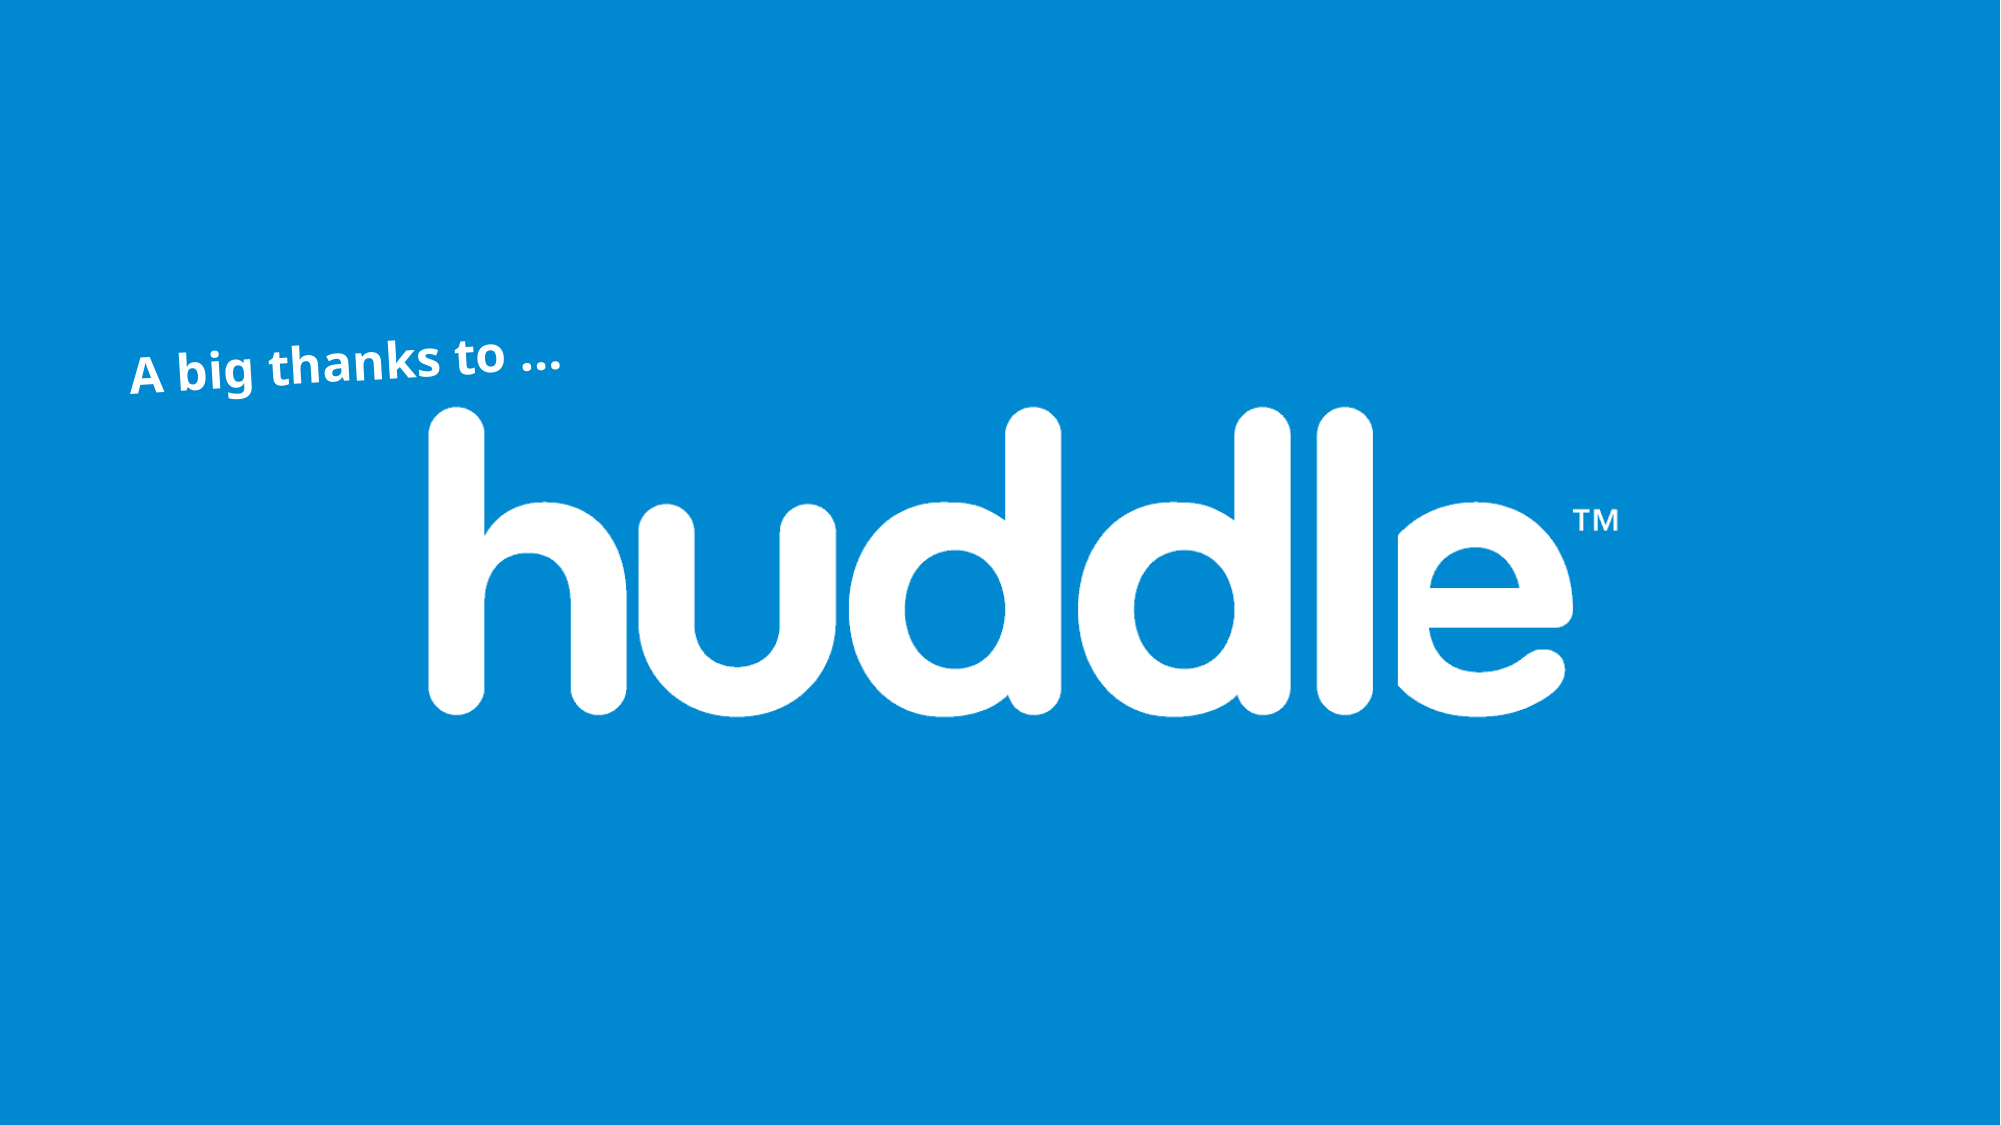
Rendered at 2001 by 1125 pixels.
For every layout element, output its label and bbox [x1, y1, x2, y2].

list [0, 0, 2000, 1125]
